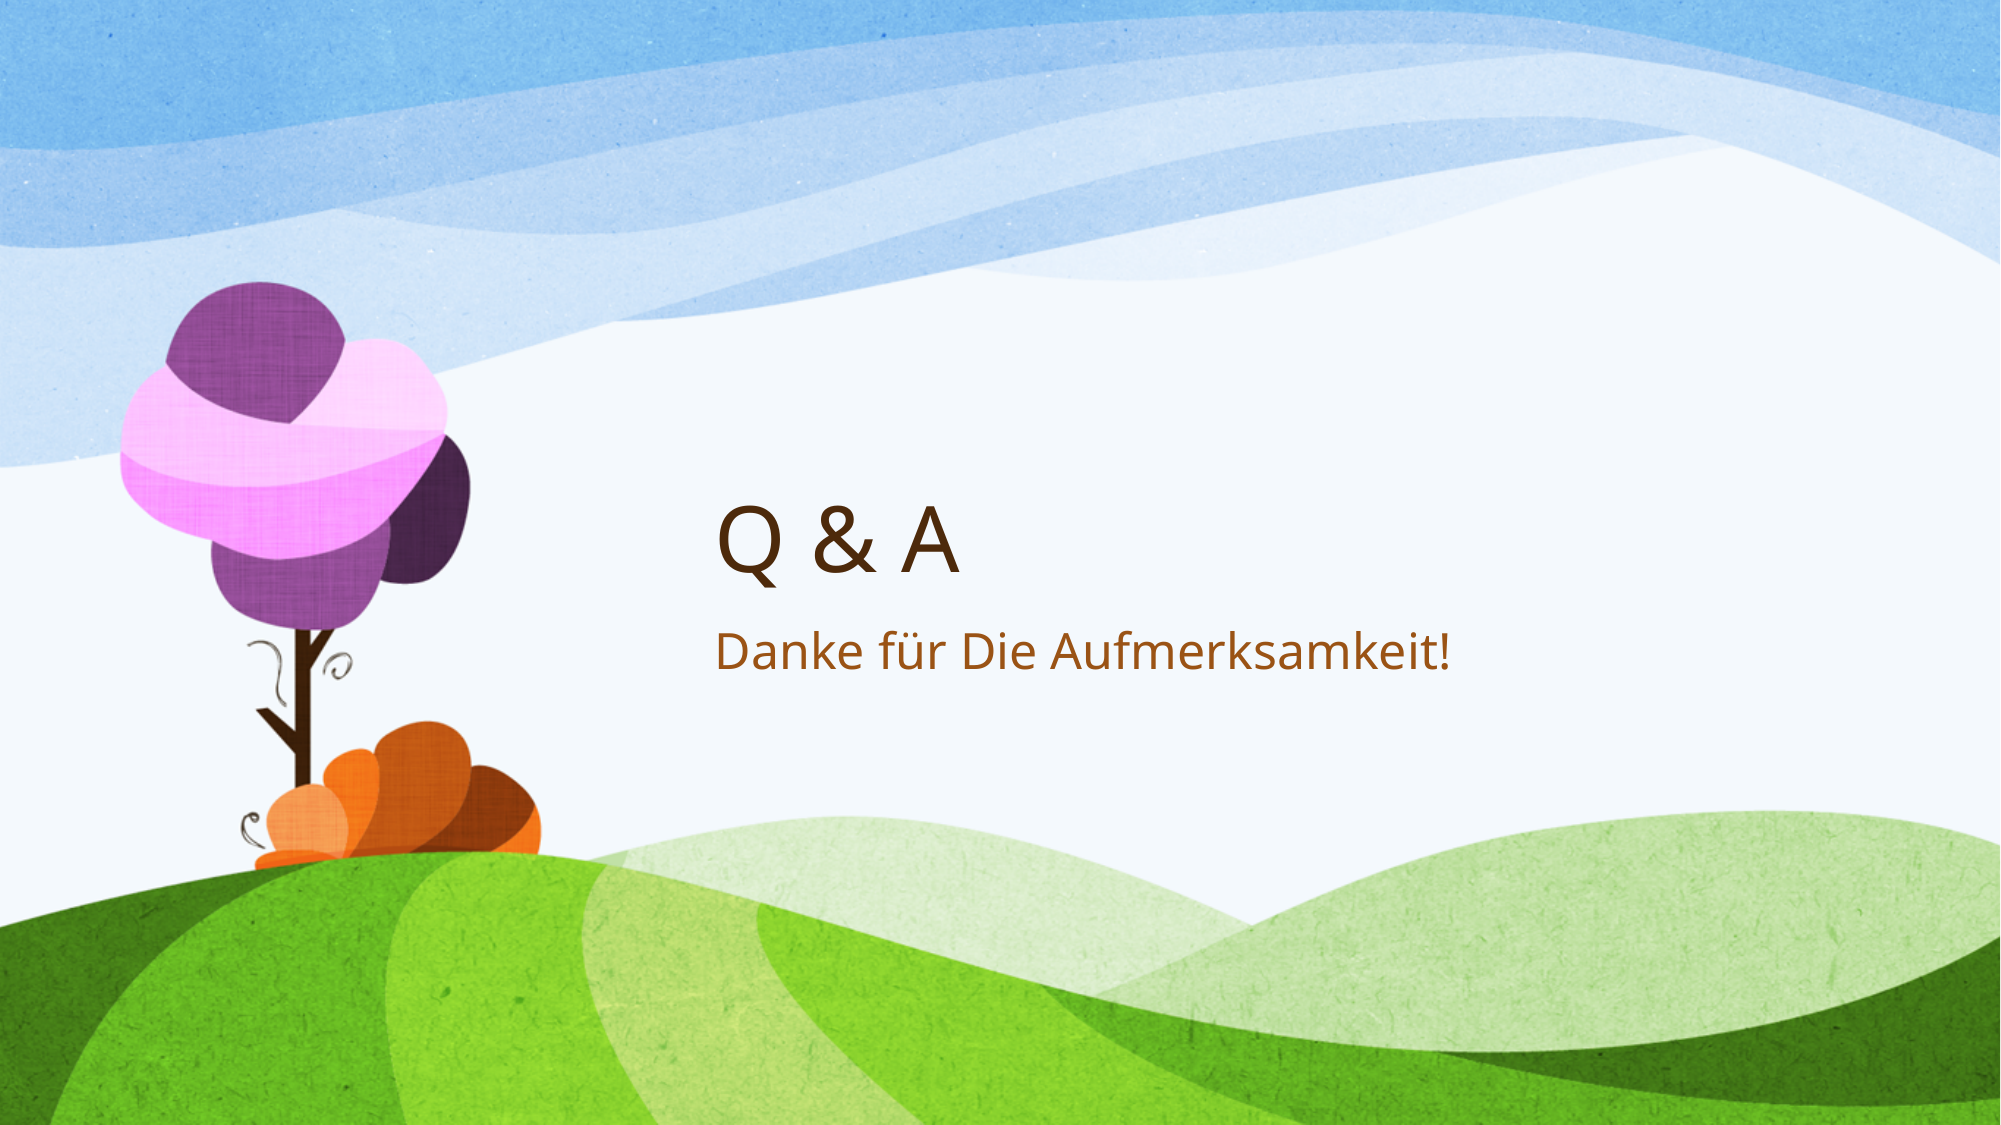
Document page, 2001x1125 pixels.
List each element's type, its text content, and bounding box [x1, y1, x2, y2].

picture [0, 0, 2001, 1125]
list Danke für Die Aufmerksamkeit! [699, 612, 1825, 763]
title Q & A [699, 299, 1825, 600]
